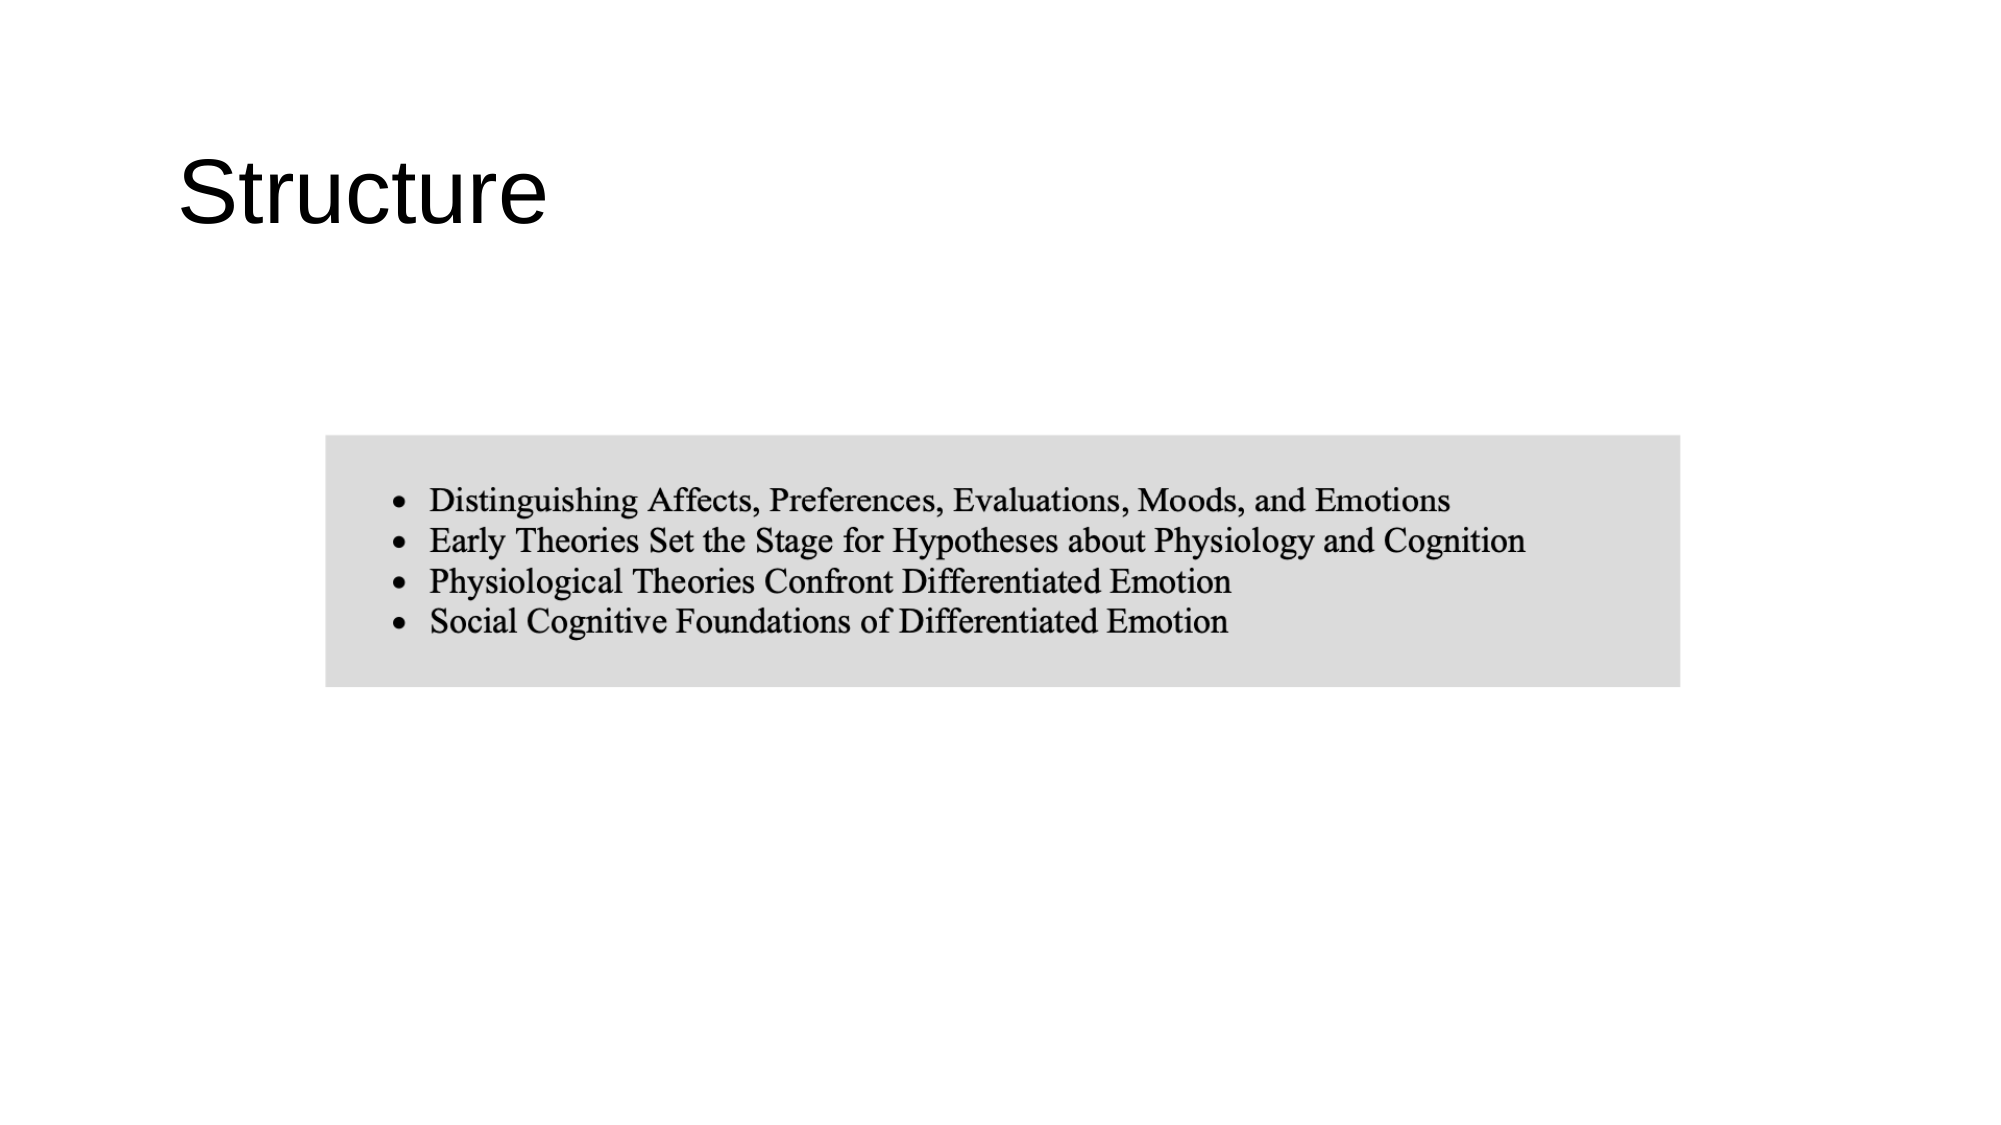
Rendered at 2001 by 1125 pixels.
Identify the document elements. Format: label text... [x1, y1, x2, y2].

text_box Structure [162, 84, 1888, 303]
picture [294, 418, 1706, 707]
